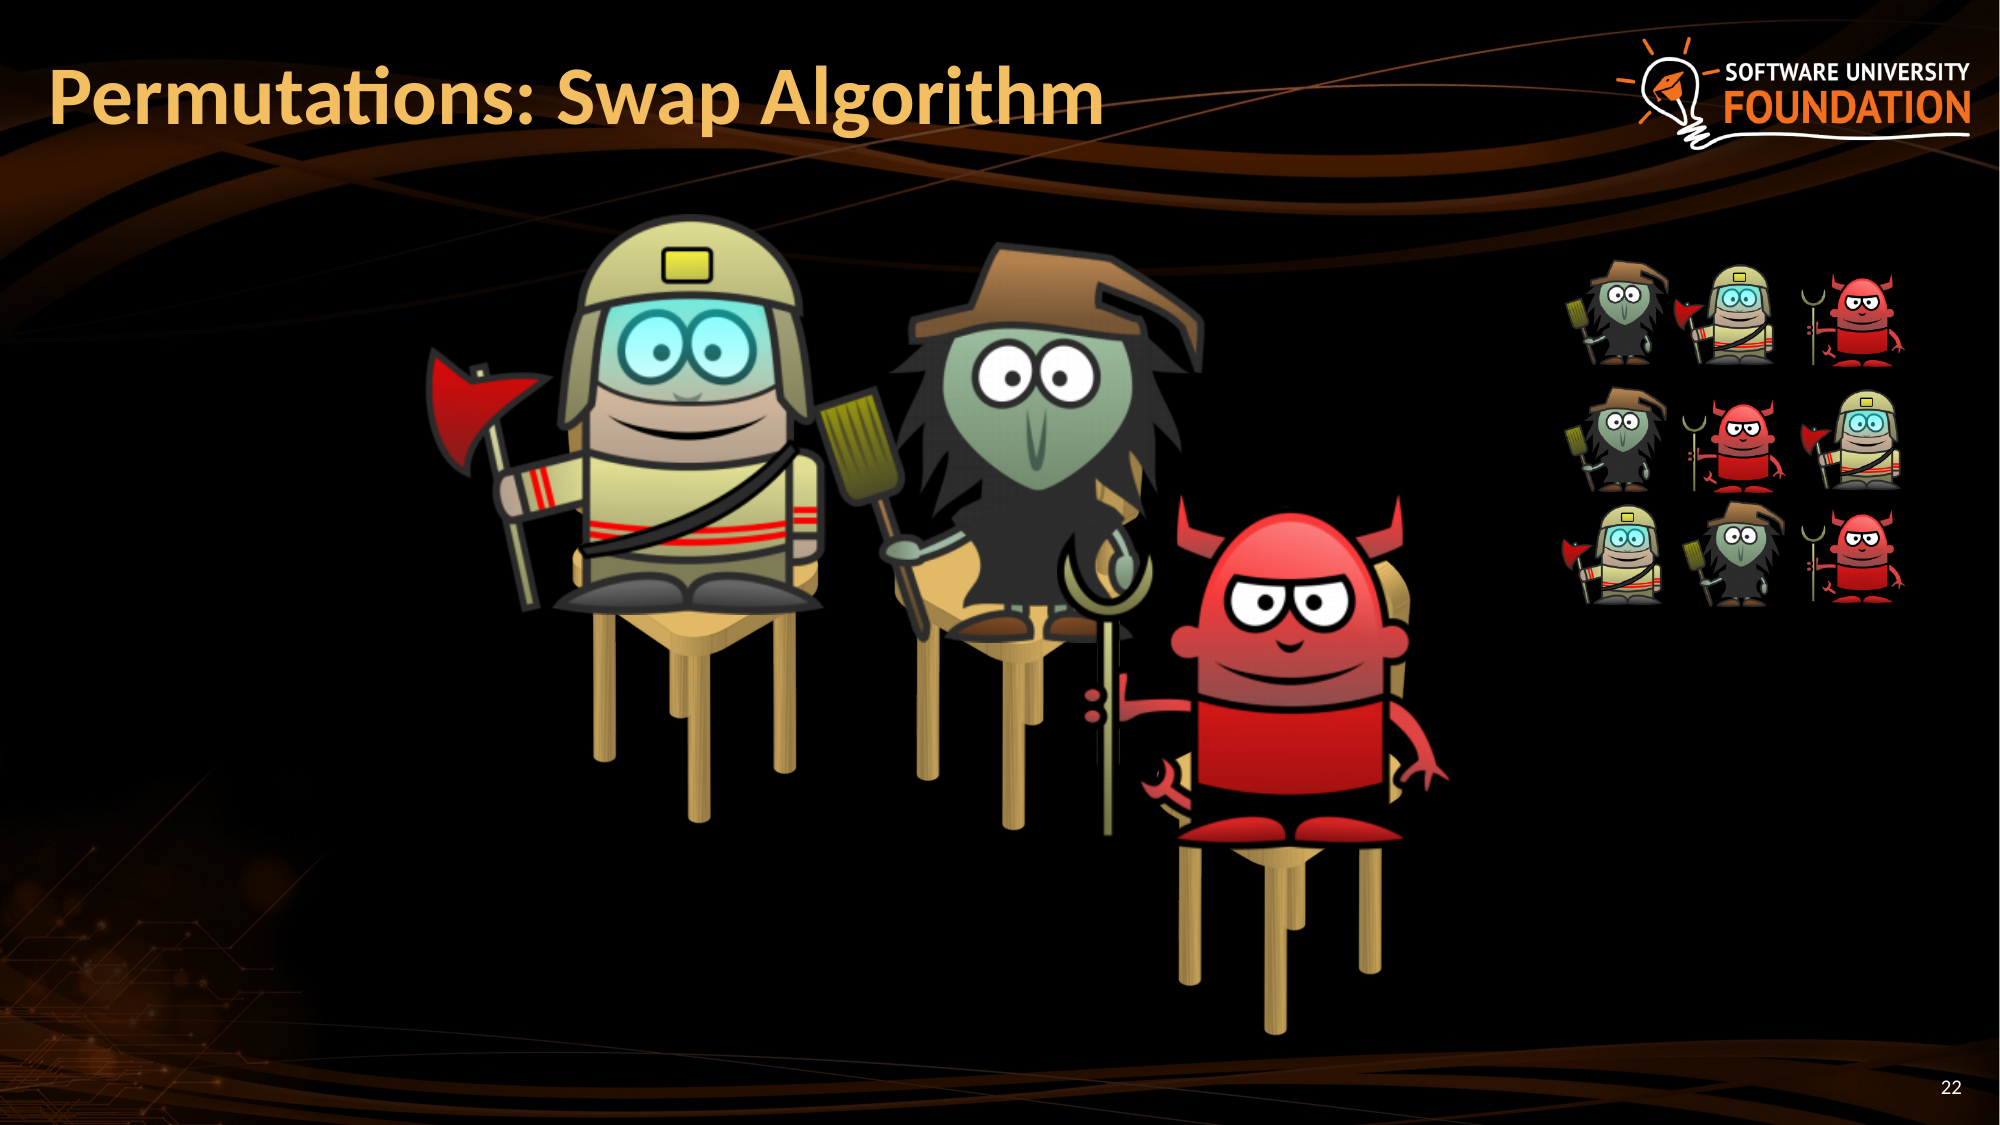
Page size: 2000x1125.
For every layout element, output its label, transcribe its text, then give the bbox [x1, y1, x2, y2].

title Permutations: Swap Algorithm [30, 6, 1602, 189]
picture [0, 0, 2000, 1125]
slide_number ‹#› [1897, 1070, 1968, 1103]
